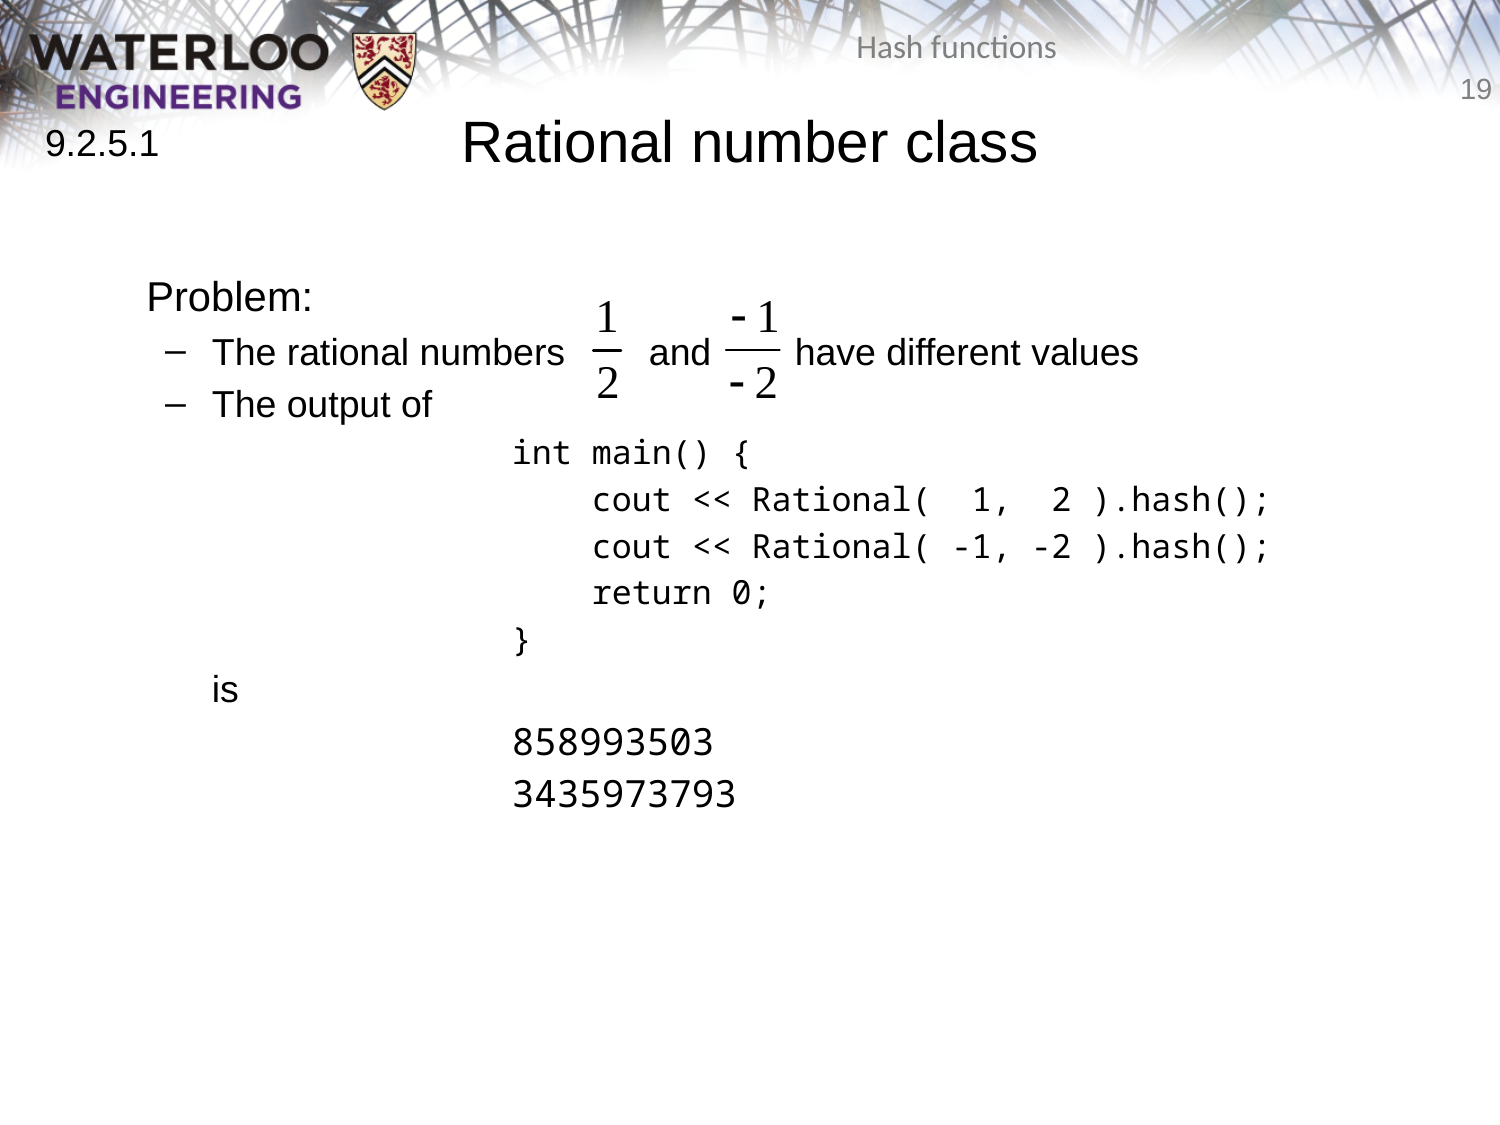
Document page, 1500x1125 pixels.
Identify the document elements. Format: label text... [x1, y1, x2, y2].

list Problem: The rational numbers and have different values The output of int main() { cout << Rational( 1, 2 ).hash(); cout << Rational( -1, -2 ).hash(); return 0; } is 858993503 3435973793 [74, 262, 1426, 1006]
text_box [584, 285, 632, 410]
picture [0, 0, 1500, 1125]
text_box 9.2.5.1 [30, 111, 175, 172]
title Rational number class [74, 44, 1426, 233]
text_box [717, 285, 791, 409]
